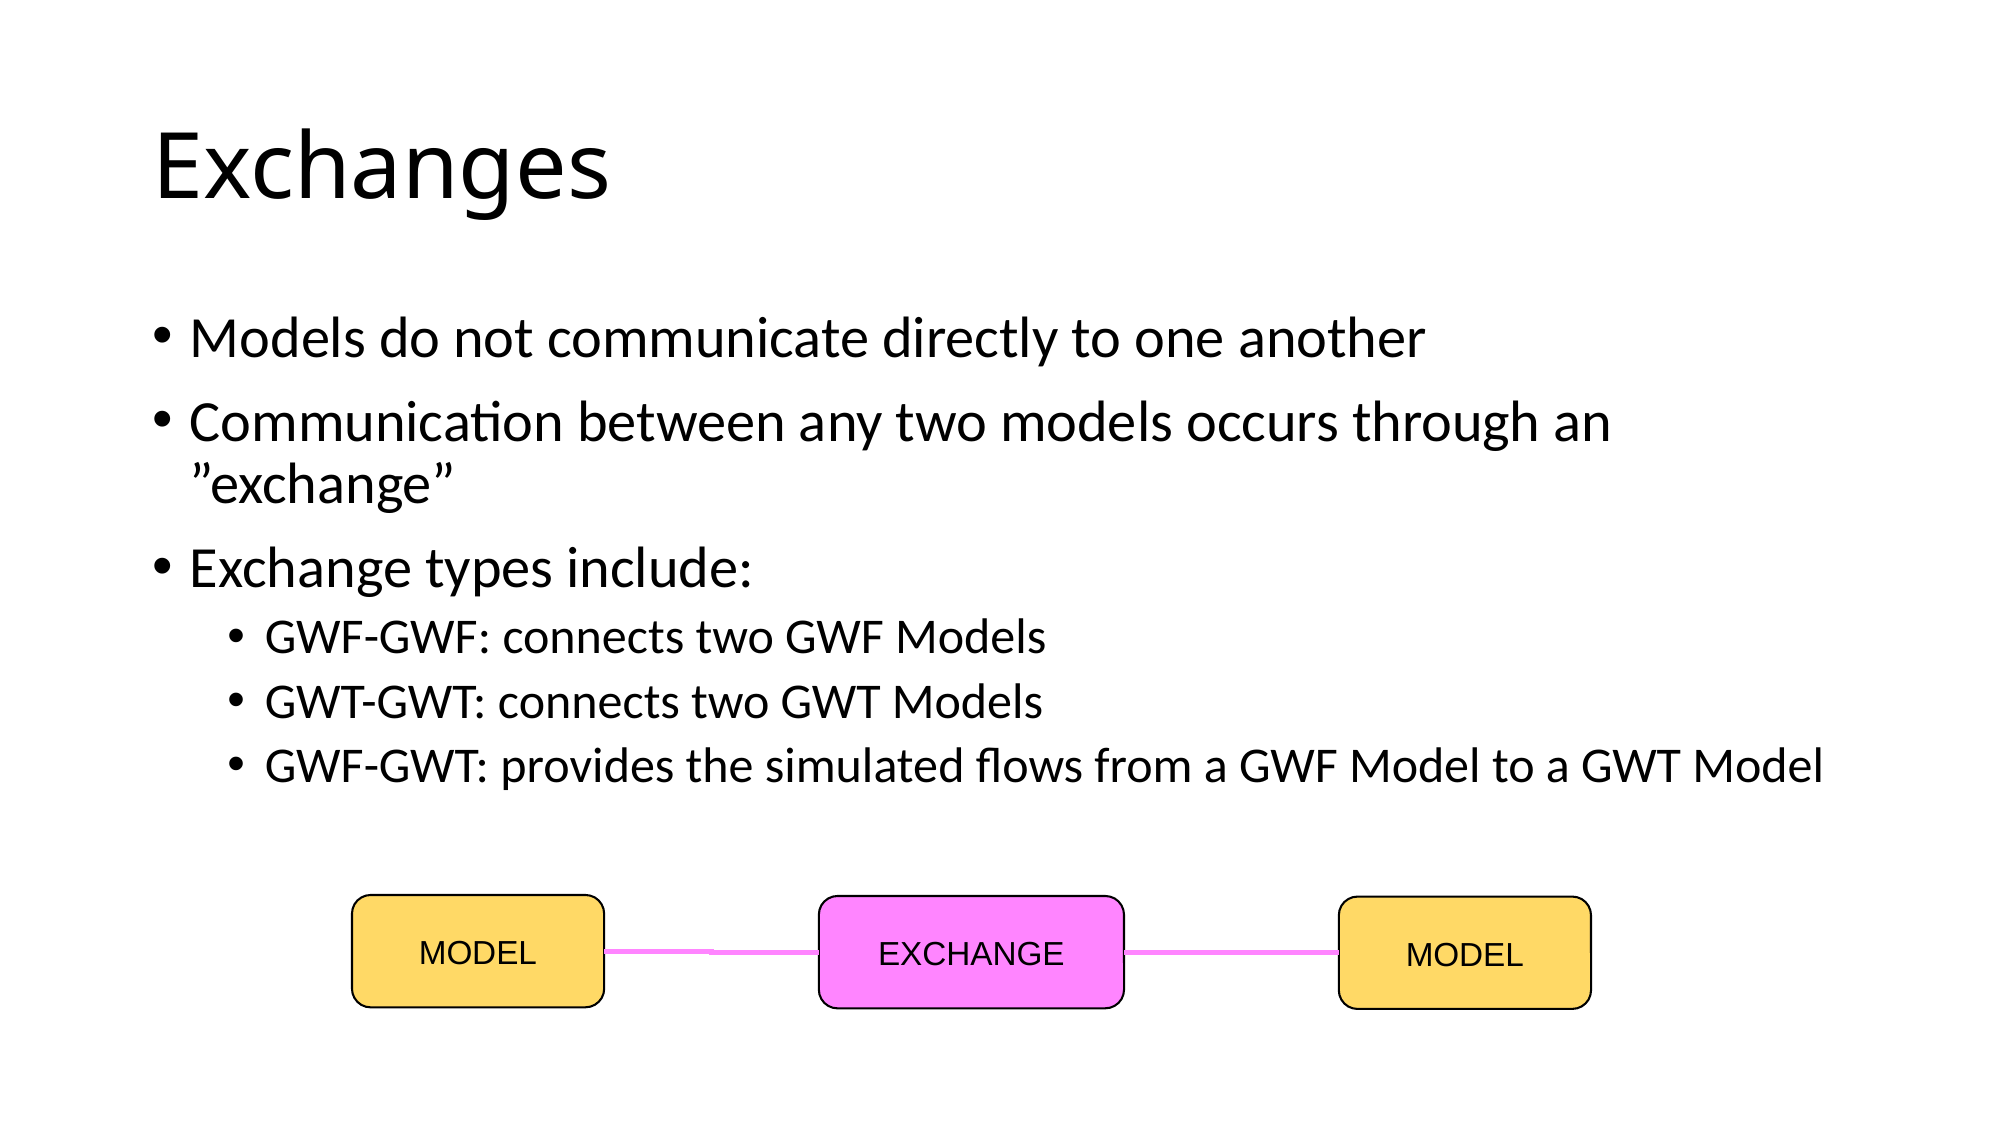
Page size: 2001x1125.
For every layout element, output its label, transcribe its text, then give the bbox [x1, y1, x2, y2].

text_box EXCHANGE [817, 894, 1126, 1010]
text_box MODEL [1337, 895, 1593, 1010]
list Models do not communicate directly to one another Communication between any two models occurs through an ”exchange” Exchange types include: GWF-GWF: connects two GWF Models GWT-GWT: connects two GWT Models GWF-GWT: provides the simulated flows from a GWF Model to a GWT Model [137, 299, 1863, 1014]
text_box MODEL [350, 893, 606, 1009]
title Exchanges [137, 59, 1863, 278]
